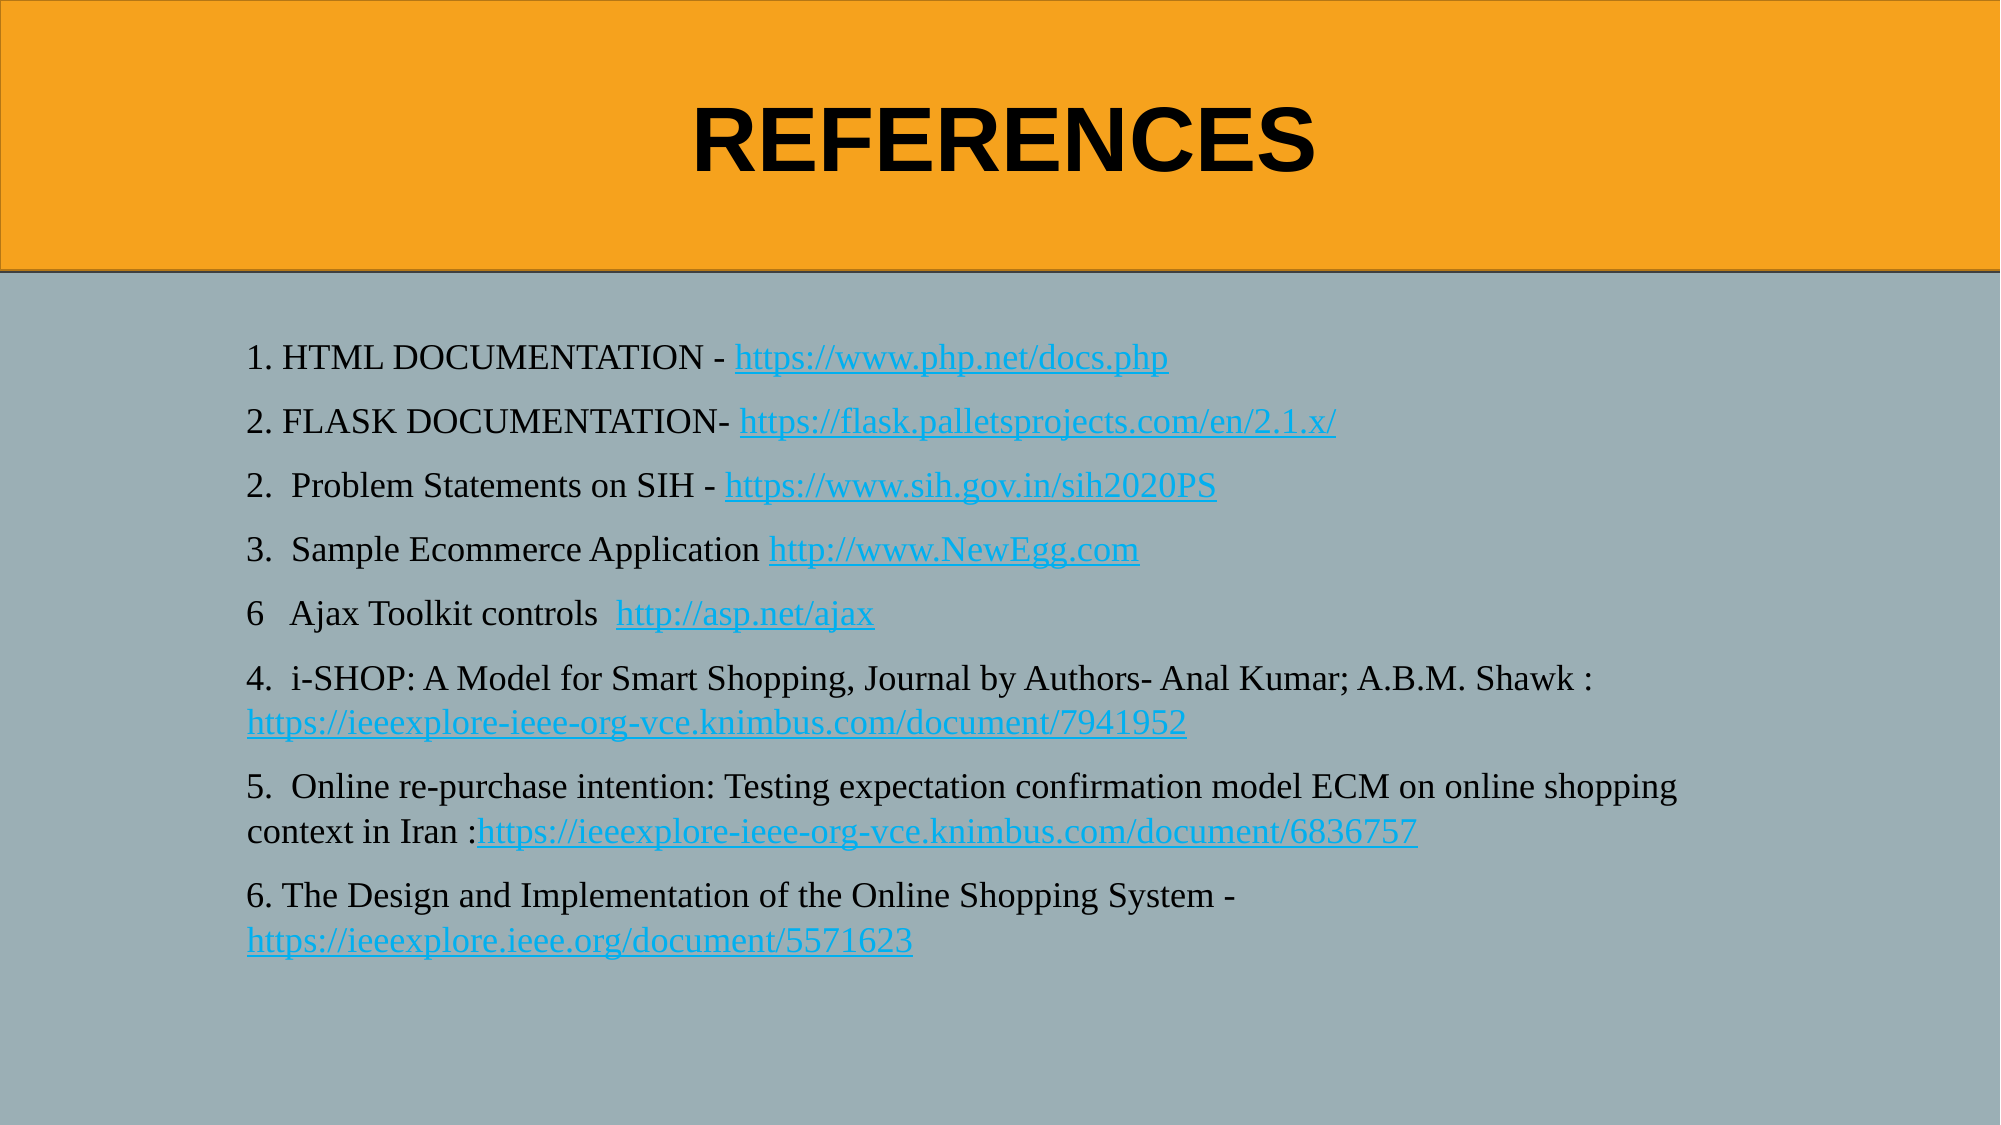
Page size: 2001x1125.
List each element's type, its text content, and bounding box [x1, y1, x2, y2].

text_box REFERENCES [0, 0, 2000, 271]
subtitle 1. HTML DOCUMENTATION - https://www.php.net/docs.php 2. FLASK DOCUMENTATION- https://flask.palletsprojects.com/en/2.1.x/ 2. Problem Statements on SIH - https://www.sih.gov.in/sih2020PS 3. Sample Ecommerce Application http://www.NewEgg.com 6 Ajax Toolkit controls http://asp.net/ajax 4. i-SHOP: A Model for Smart Shopping, Journal by Authors- Anal Kumar; A.B.M. Shawk : https://ieeexplore-ieee-org-vce.knimbus.com/document/7941952 5. Online re-purchase intention: Testing expectation confirmation model ECM on online shopping context in Iran :https://ieeexplore-ieee-org-vce.knimbus.com/document/6836757 6. The Design and Implementation of the Online Shopping System -https://ieeexplore.ieee.org/document/5571623 [229, 324, 1785, 969]
